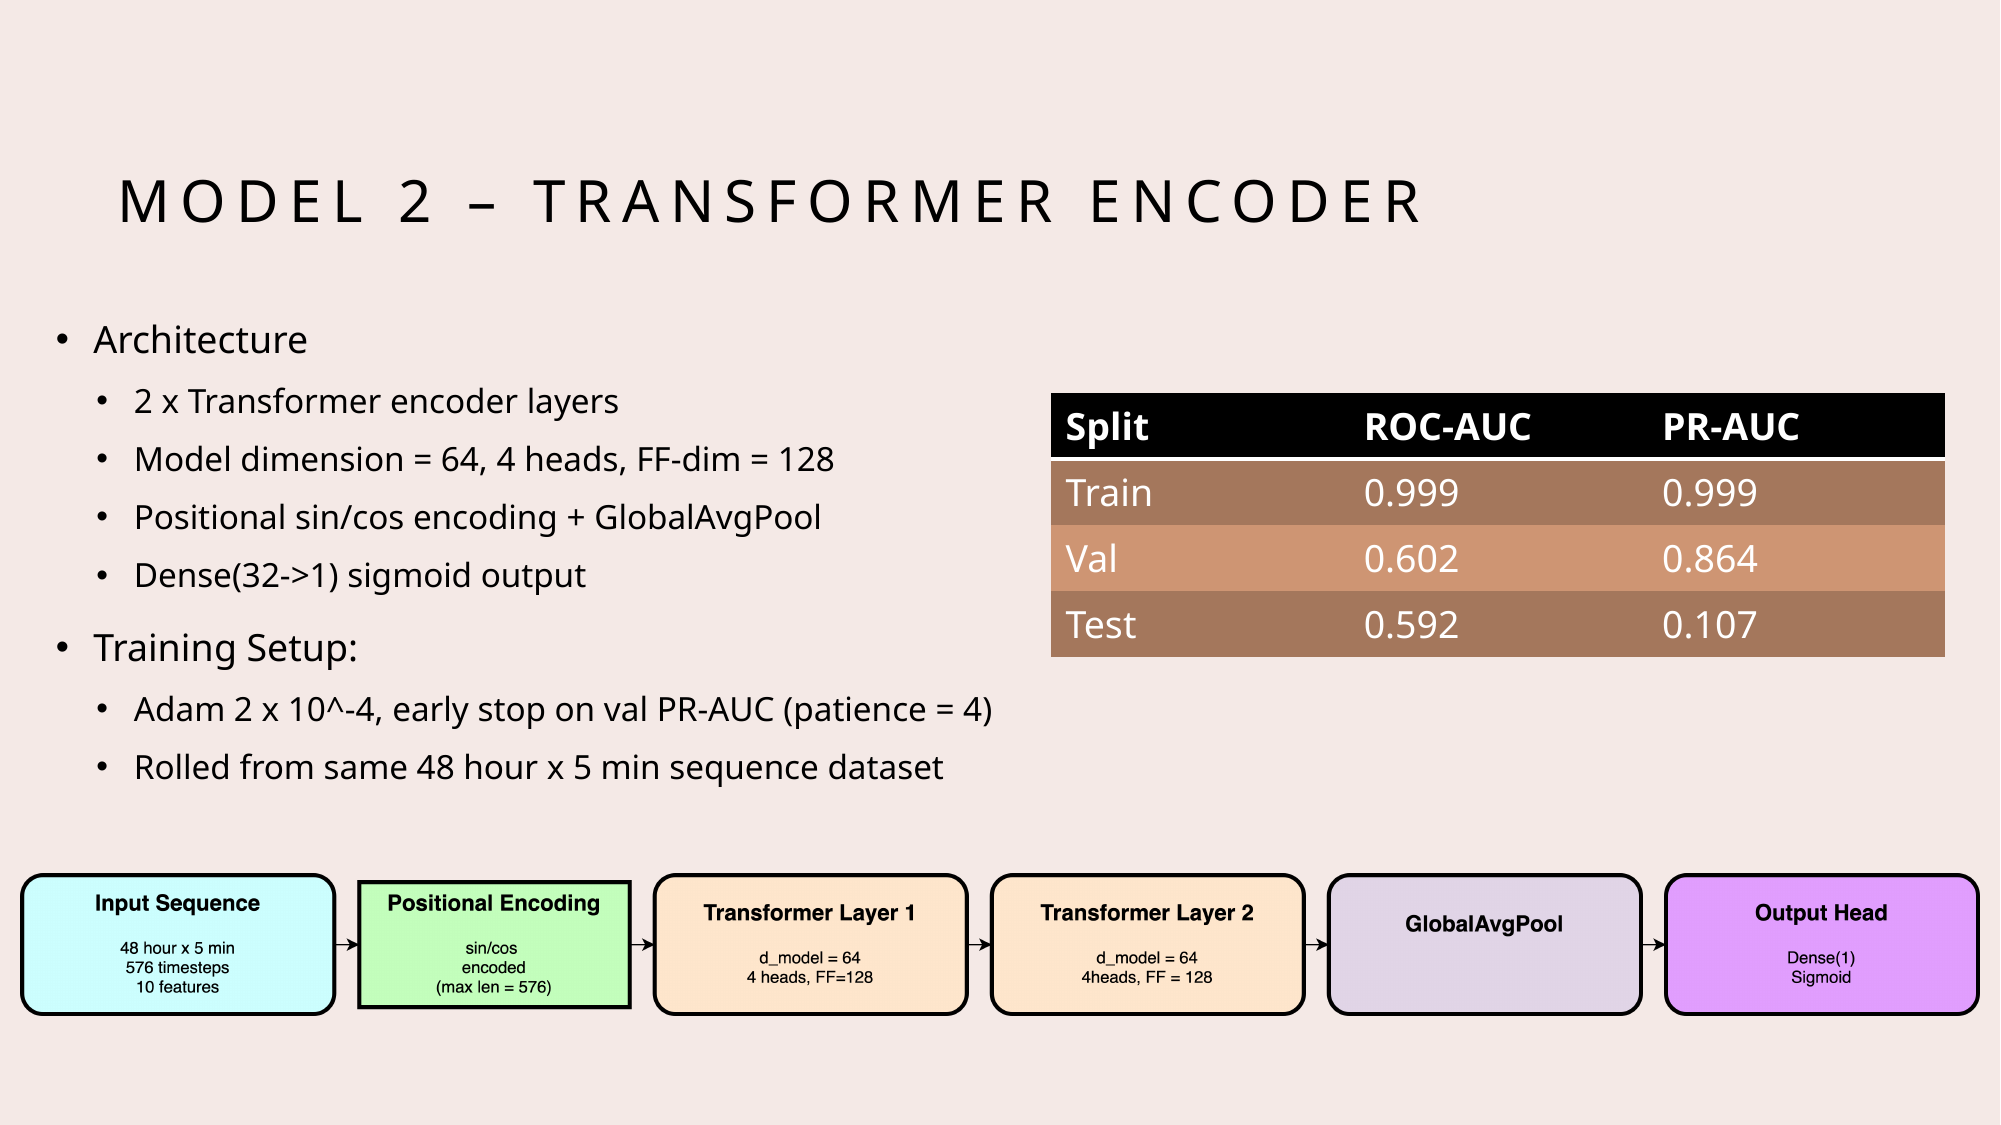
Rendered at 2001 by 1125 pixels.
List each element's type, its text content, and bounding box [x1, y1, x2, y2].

table_cell 0.592 [1349, 591, 1647, 657]
picture [20, 873, 1980, 1016]
table_header ROC-AUC [1349, 393, 1647, 457]
table_cell 0.999 [1349, 461, 1647, 525]
table_cell 0.999 [1647, 461, 1945, 525]
table_header PR-AUC [1647, 393, 1945, 457]
table_cell 0.864 [1647, 525, 1945, 591]
table_cell Val [1051, 525, 1349, 591]
title Model 2 – transformer encoder [102, 85, 1678, 300]
table_cell Test [1051, 591, 1349, 657]
table_cell 0.602 [1349, 525, 1647, 591]
table_cell 0.107 [1647, 591, 1945, 657]
list Architecture 2 x Transformer encoder layers Model dimension = 64, 4 heads, FF-dim = 128 Positional sin/cos encoding + GlobalAvgPool Dense(32->1) sigmoid output Training Setup: Adam 2 x 10^-4, early stop on val PR-AUC (patience = 4) Rolled from same 48 hour x 5 min sequence dataset [40, 299, 1616, 873]
table_header Split [1051, 393, 1349, 457]
table_cell Train [1051, 461, 1349, 525]
